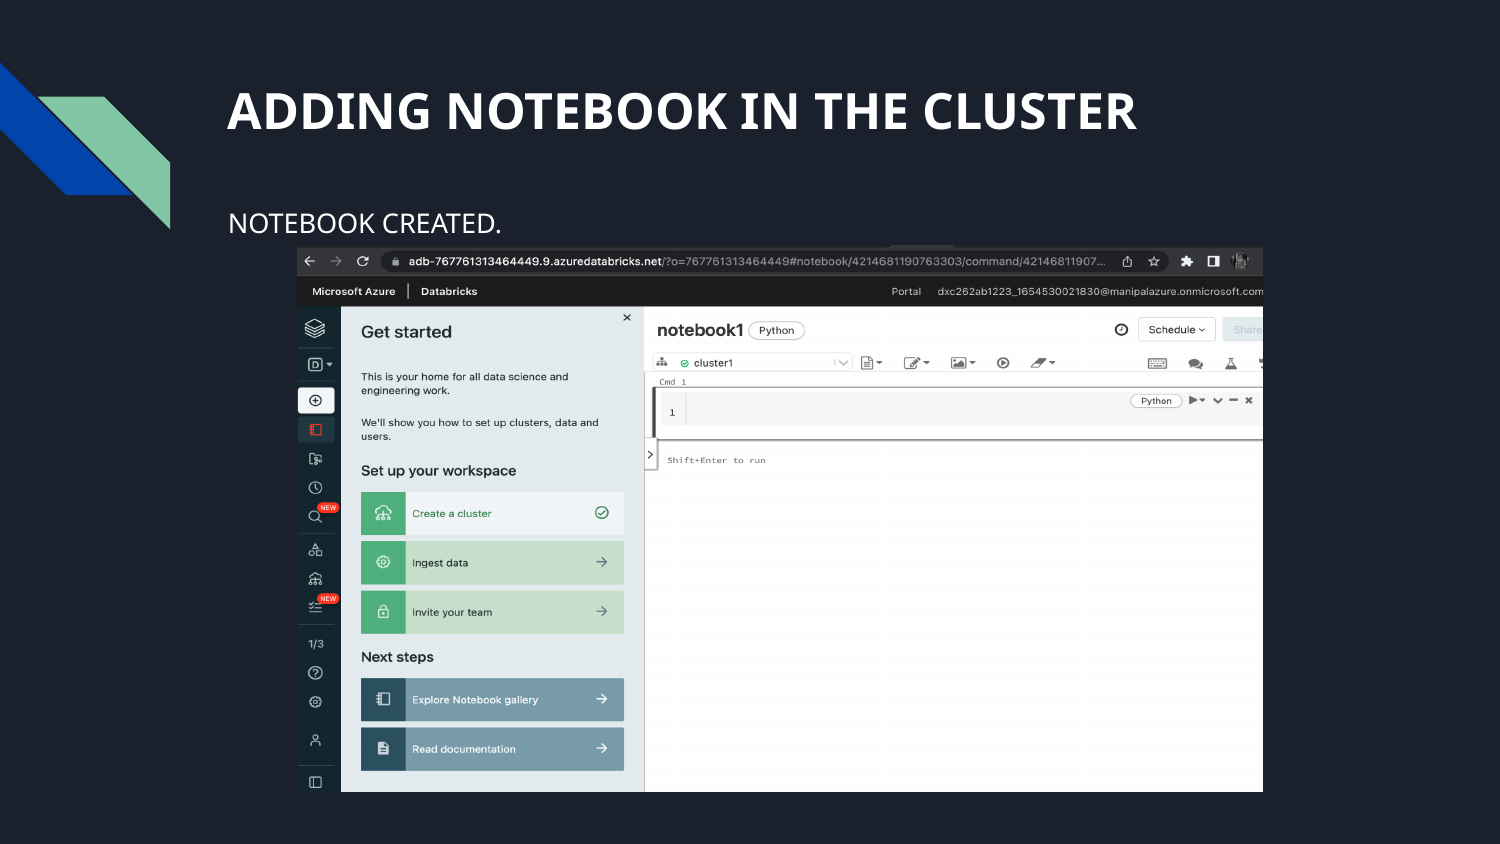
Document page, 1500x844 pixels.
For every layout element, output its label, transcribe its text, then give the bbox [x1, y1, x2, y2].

title ADDING NOTEBOOK IN THE CLUSTER [212, 64, 1368, 166]
picture [297, 245, 1263, 792]
list NOTEBOOK CREATED. [212, 186, 1368, 804]
